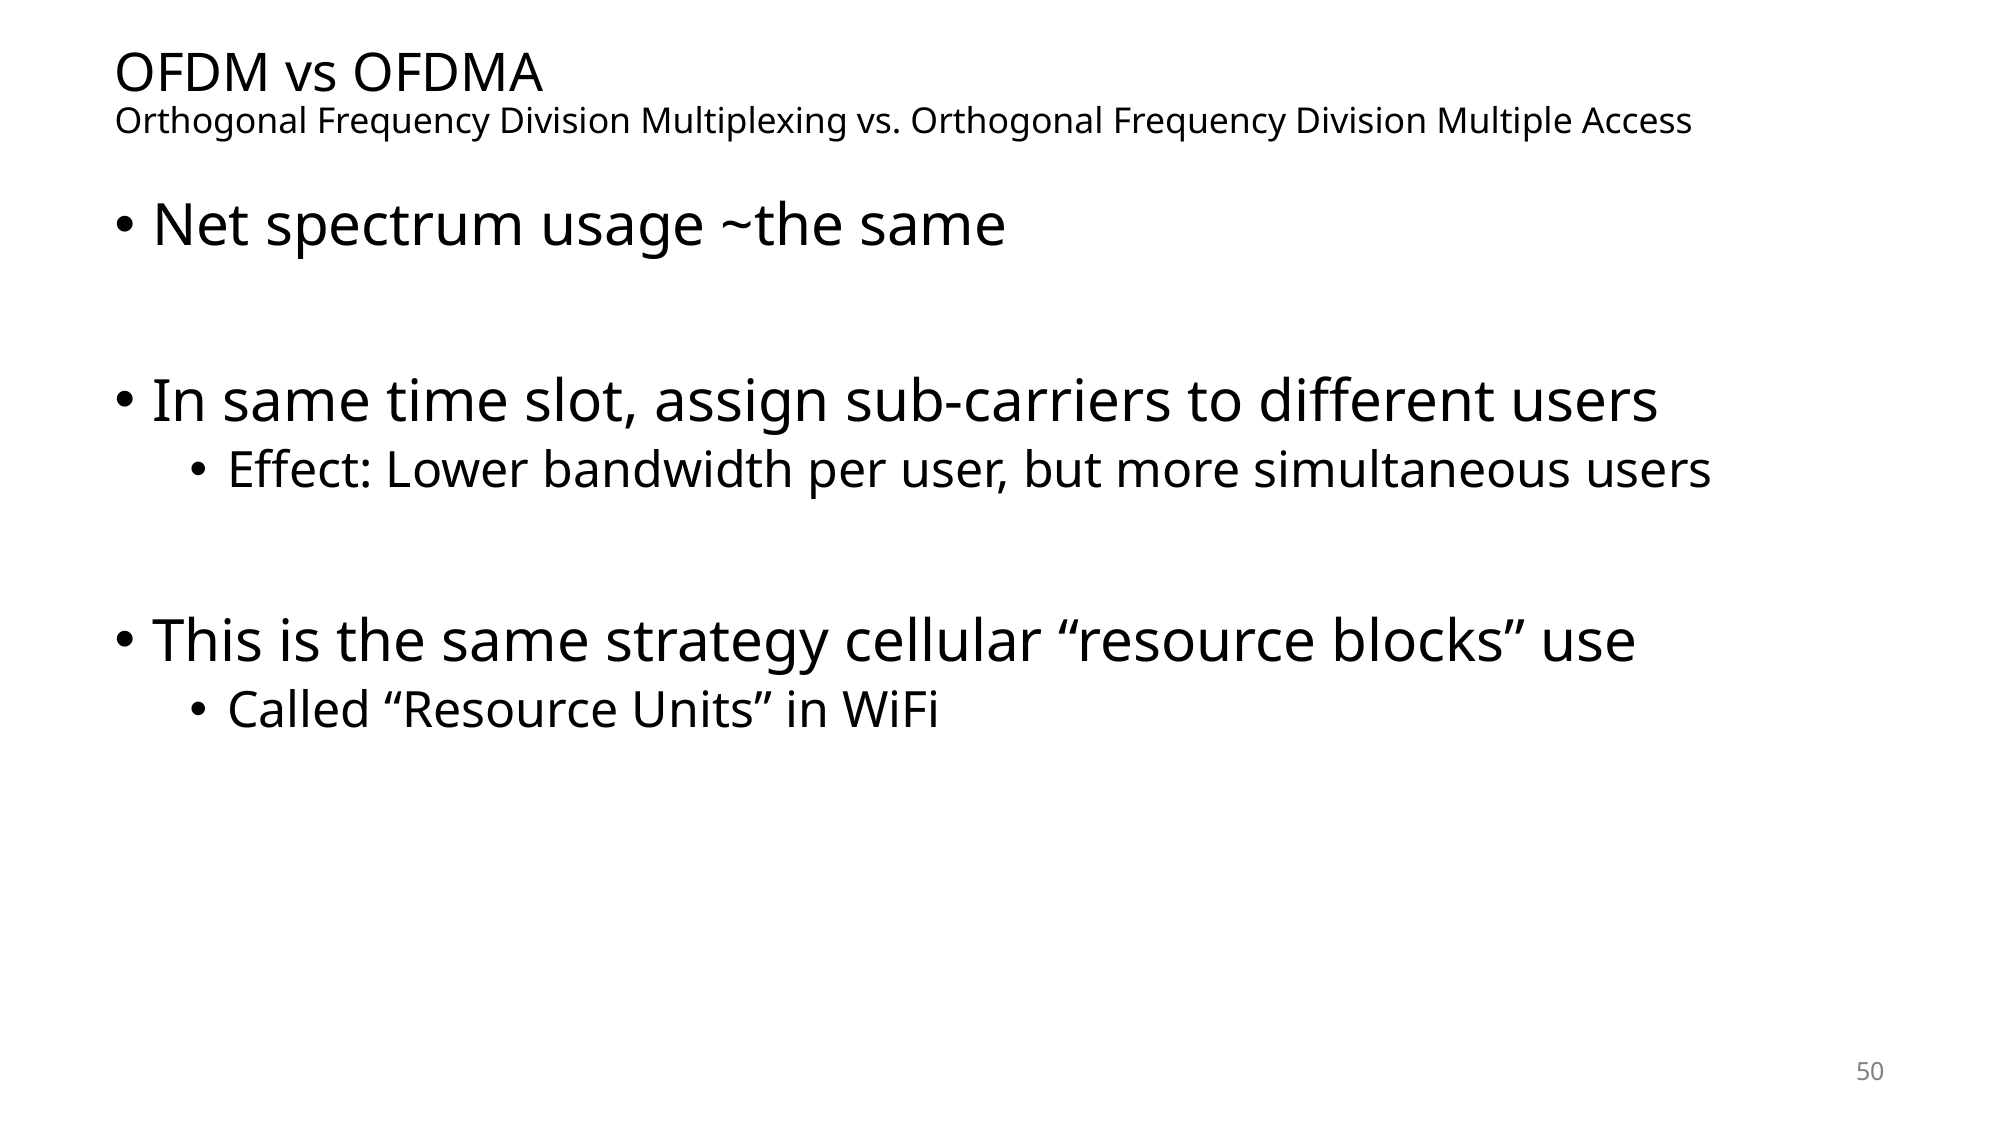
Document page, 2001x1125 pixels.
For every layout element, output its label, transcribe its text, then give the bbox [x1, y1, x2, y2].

title OFDM vs OFDMA Orthogonal Frequency Division Multiplexing vs. Orthogonal Frequency Division Multiple Access [99, 37, 1900, 150]
slide_number 50 [1749, 1042, 1900, 1103]
list Net spectrum usage ~the same In same time slot, assign sub-carriers to different users Effect: Lower bandwidth per user, but more simultaneous users This is the same strategy cellular “resource blocks” use Called “Resource Units” in WiFi [99, 187, 1900, 1013]
